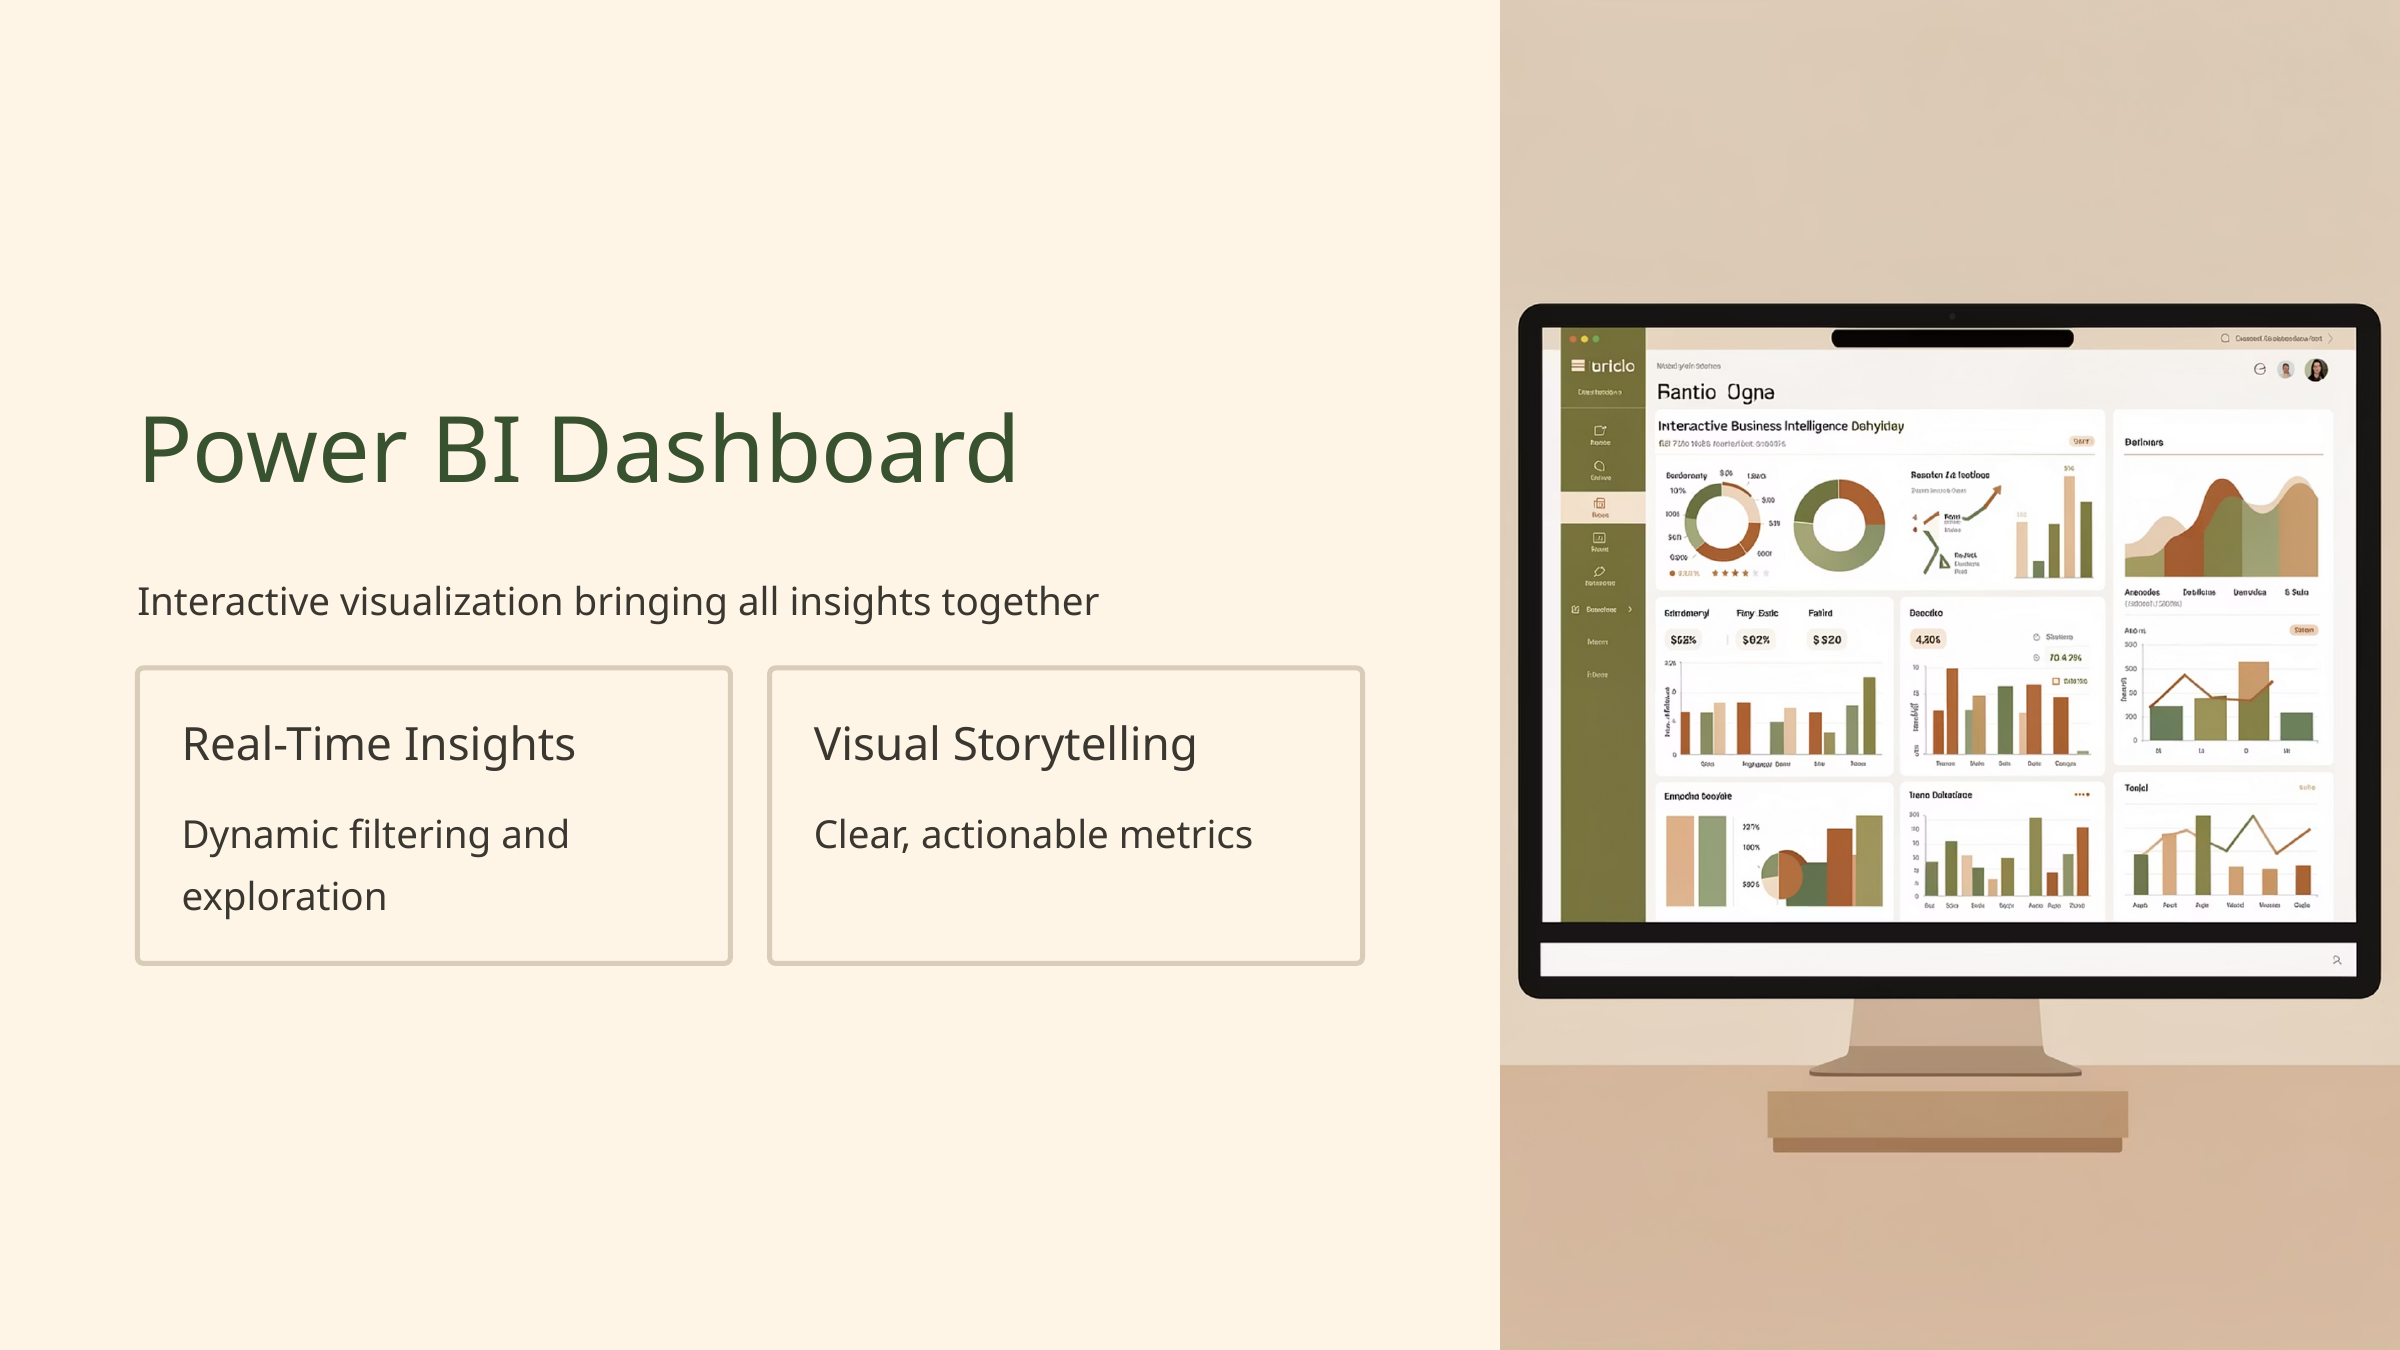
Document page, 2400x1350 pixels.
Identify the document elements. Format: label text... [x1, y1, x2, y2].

text_box [769, 667, 1363, 964]
text_box Clear, actionable metrics [813, 793, 1319, 857]
text_box Dynamic filtering and exploration [181, 793, 686, 920]
picture [1499, 0, 2400, 1350]
text_box Real-Time Insights [181, 712, 644, 770]
text_box Interactive visualization bringing all insights together [137, 560, 1363, 624]
text_box Power BI Dashboard [137, 386, 1062, 502]
text_box Visual Storytelling [813, 712, 1276, 770]
text_box [137, 667, 731, 964]
